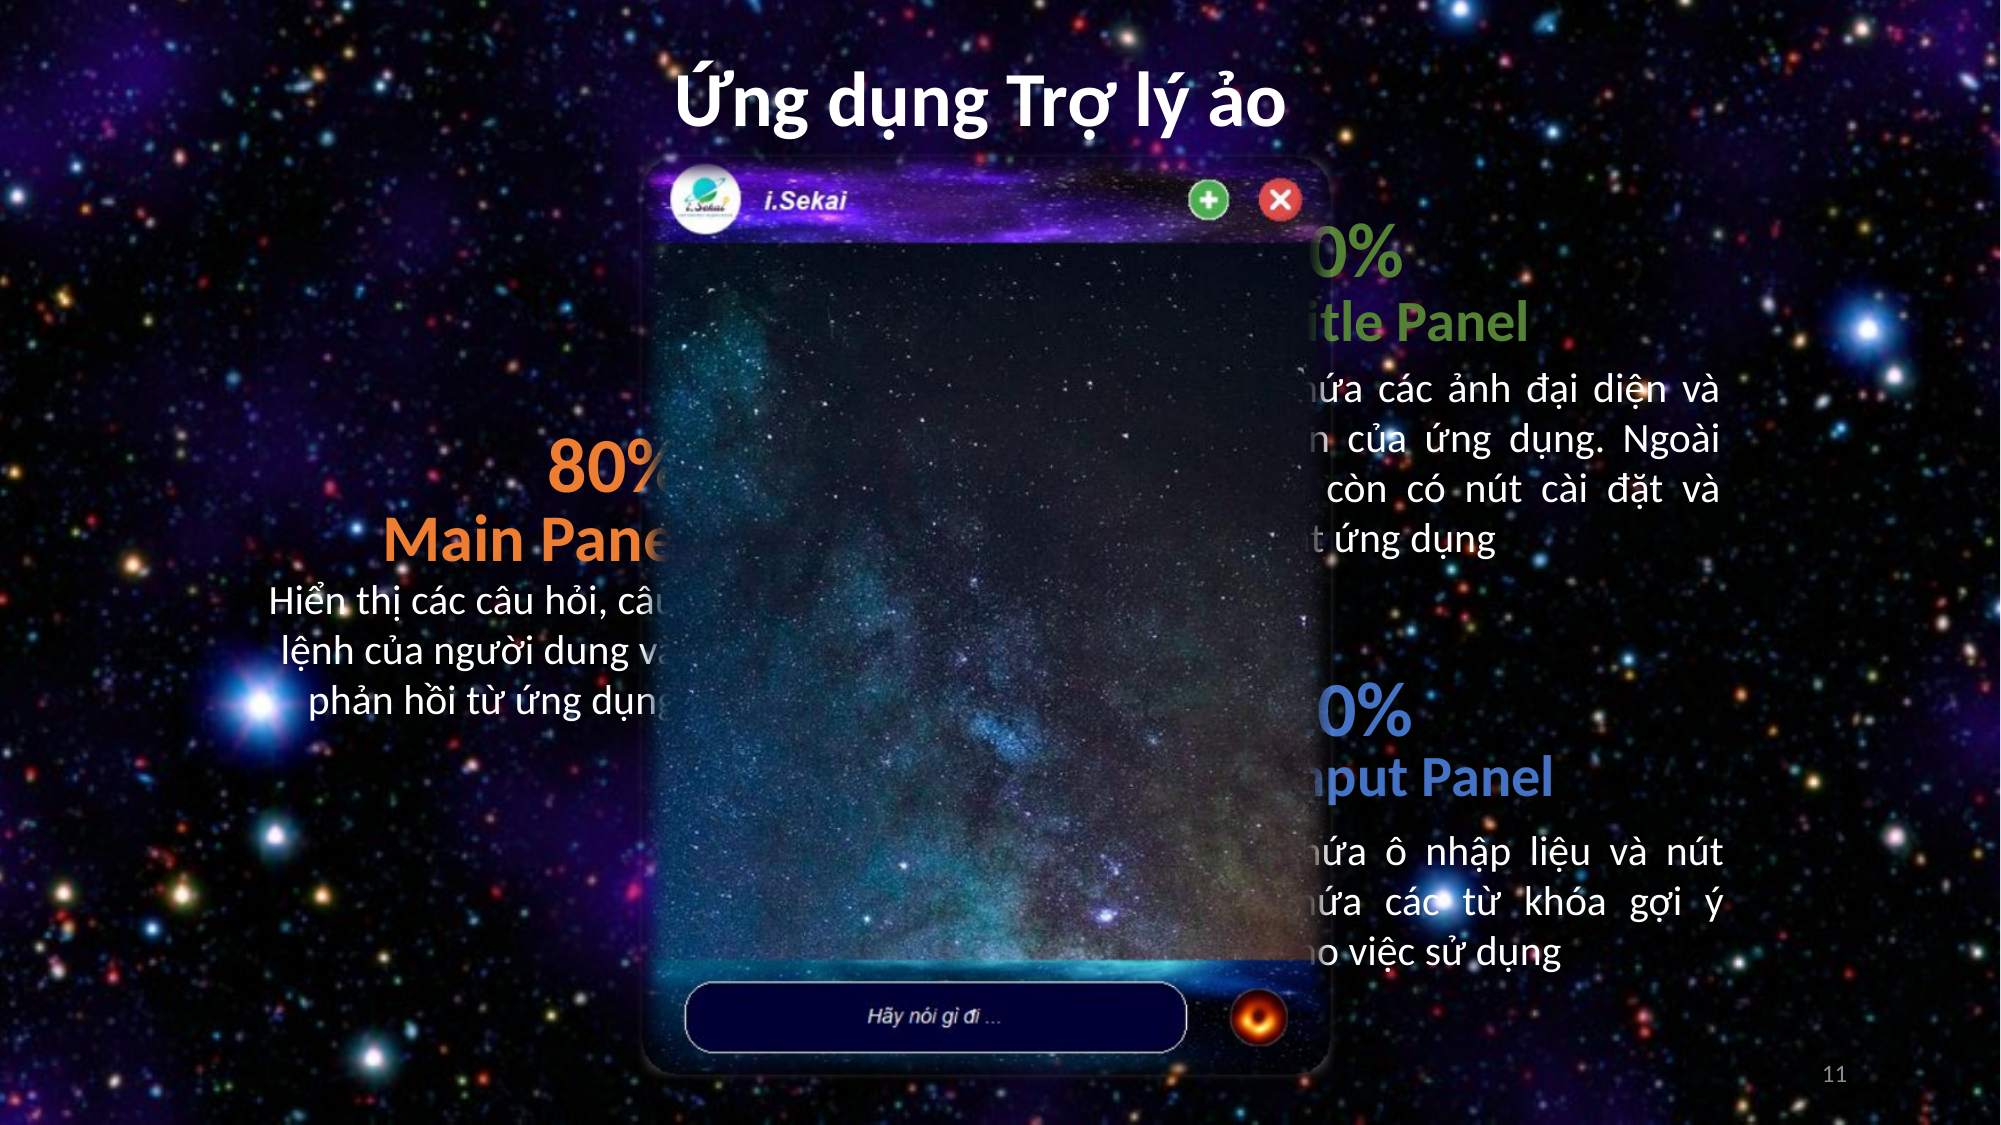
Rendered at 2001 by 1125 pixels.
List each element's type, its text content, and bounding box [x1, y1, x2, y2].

text_box 80% [547, 415, 636, 495]
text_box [1337, 283, 1721, 564]
text_box Ứng dụng Trợ lý ảo [402, 41, 1560, 150]
picture [0, 0, 2001, 1125]
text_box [1337, 738, 1725, 976]
slide_number 11 [1412, 1042, 1863, 1103]
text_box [239, 495, 636, 725]
text_box 10% [1337, 200, 1405, 283]
text_box 10% [1337, 658, 1414, 738]
